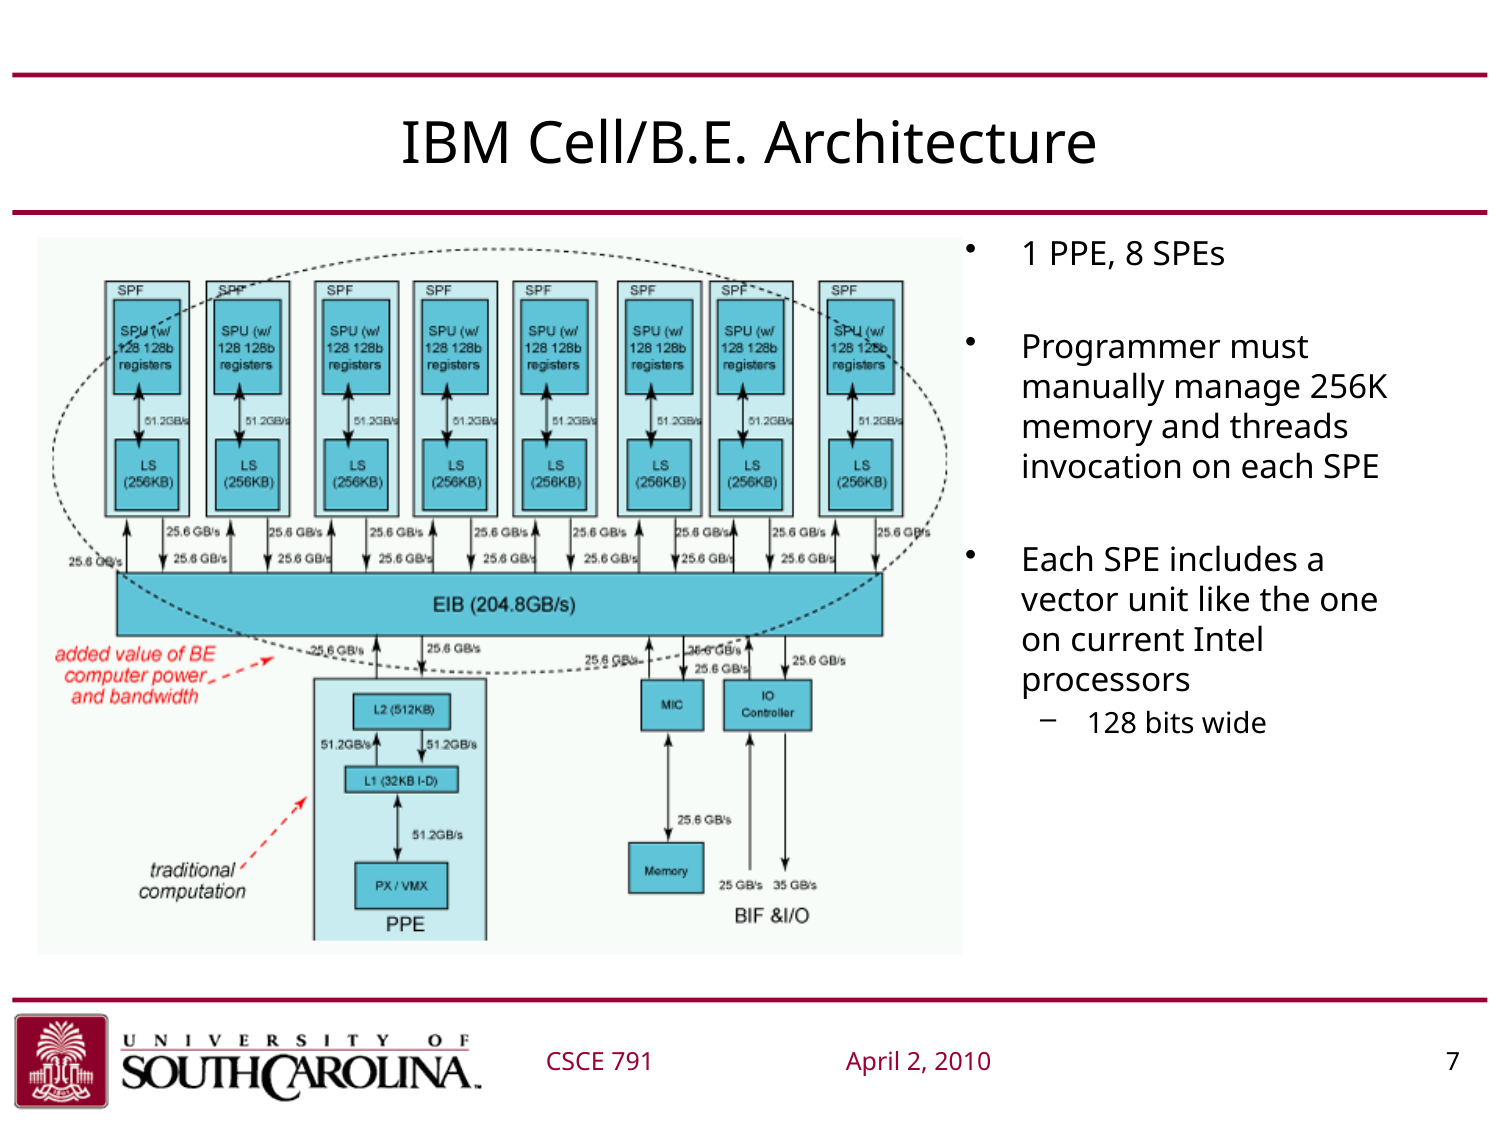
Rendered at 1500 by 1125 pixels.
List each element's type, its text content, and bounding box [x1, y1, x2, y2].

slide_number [424, 1037, 1476, 1088]
list 1 PPE, 8 SPEs Programmer must manually manage 256K memory and threads invocation on each SPE Each SPE includes a vector unit like the one on current Intel processors 128 bits wide [949, 224, 1438, 988]
picture [12, 1012, 488, 1112]
title IBM Cell/B.E. Architecture [74, 74, 1426, 206]
picture [37, 237, 963, 955]
